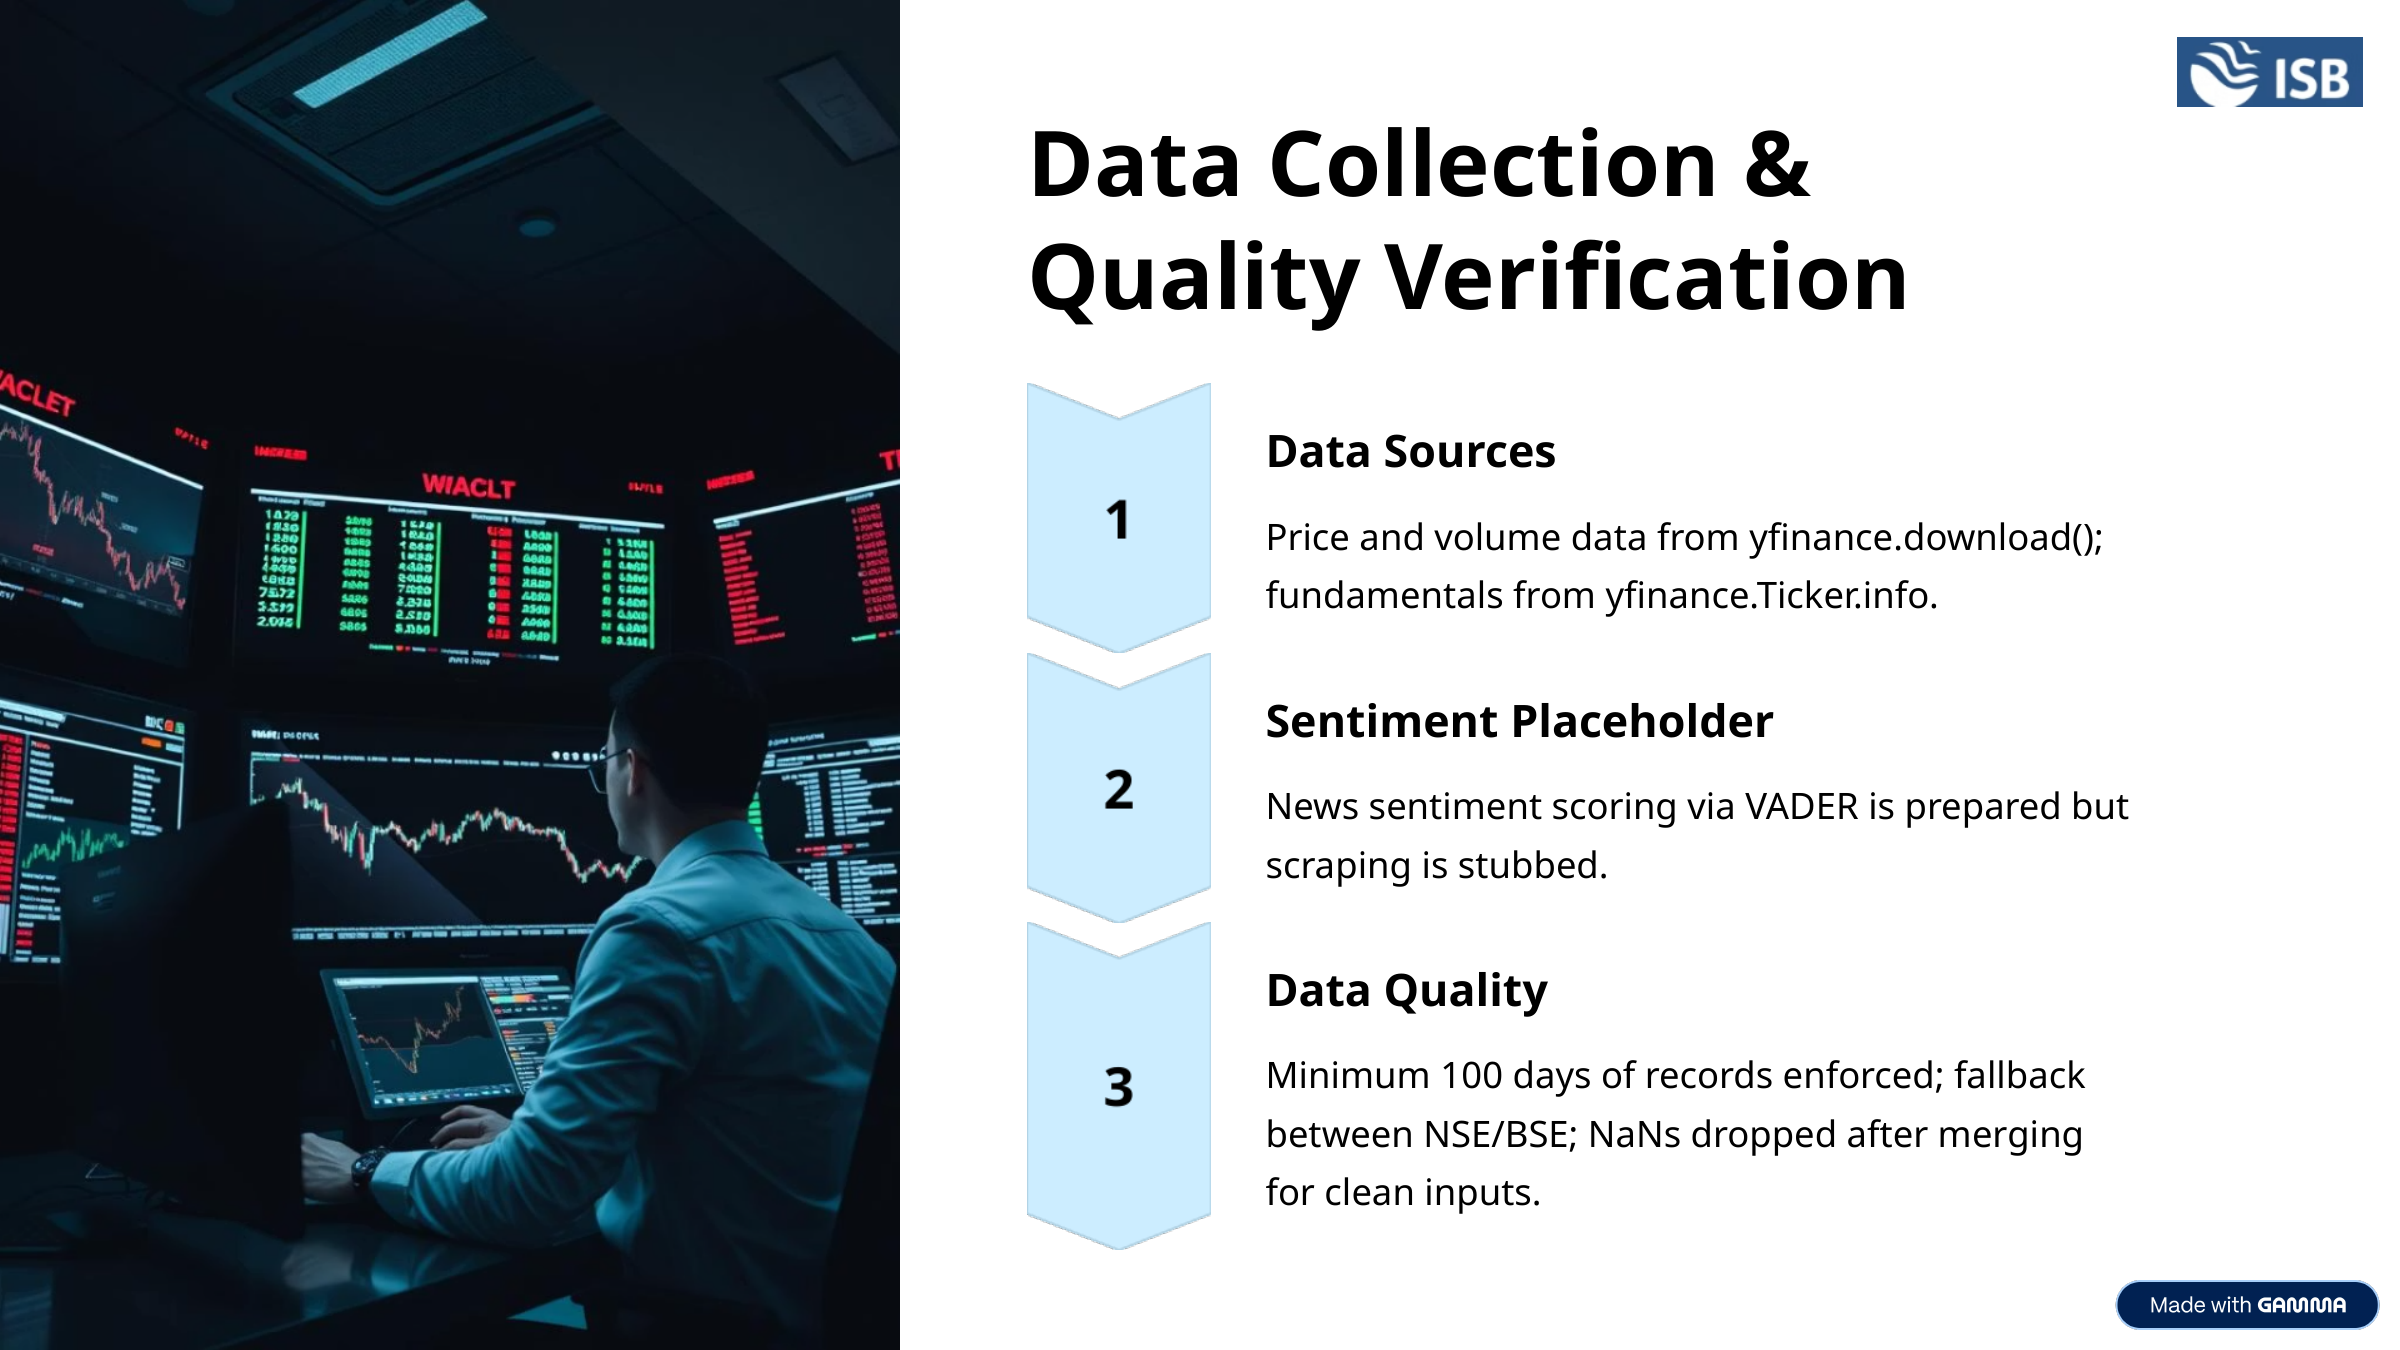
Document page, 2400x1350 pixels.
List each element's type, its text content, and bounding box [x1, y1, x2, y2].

text_box News sentiment scoring via VADER is prepared but scraping is stubbed. [1265, 768, 2140, 886]
text_box Price and volume data from yfinance.download(); fundamentals from yfinance.Ticker.info. [1265, 499, 2140, 617]
text_box Minimum 100 days of records enforced; fallback between NSE/BSE; NaNs dropped after merging for clean inputs. [1265, 1037, 2140, 1214]
picture [2106, 1271, 2389, 1339]
text_box Data Collection & Quality Verification [1027, 100, 2140, 329]
text_box Sentiment Placeholder [1265, 689, 1750, 747]
picture [2177, 37, 2363, 107]
picture [0, 0, 900, 1350]
picture [1027, 383, 1211, 1250]
text_box Data Sources [1265, 420, 1723, 478]
text_box Data Quality [1265, 958, 1723, 1016]
